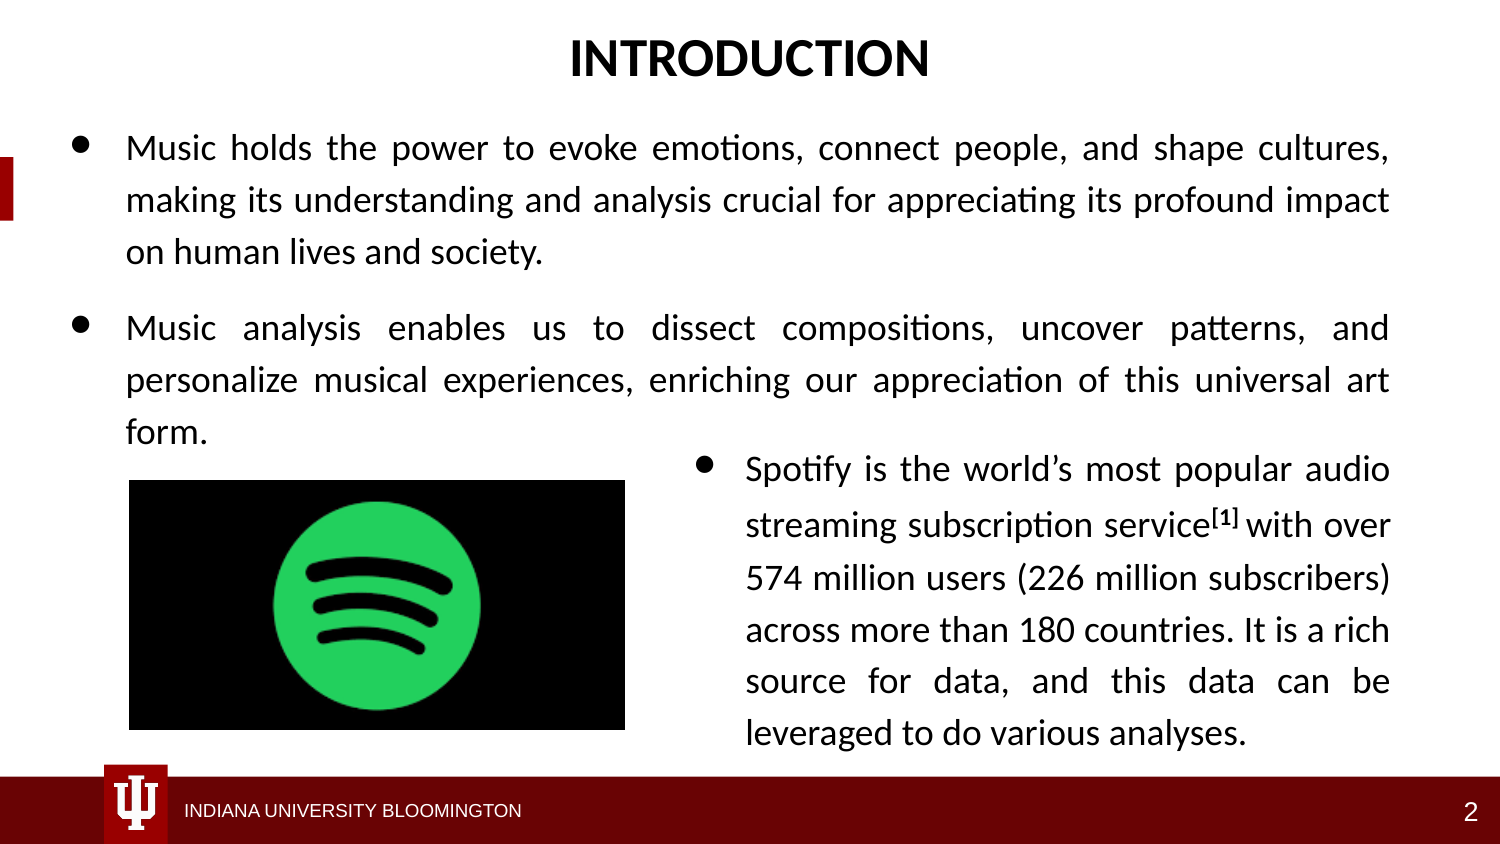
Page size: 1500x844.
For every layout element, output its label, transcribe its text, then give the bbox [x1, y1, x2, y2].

list Music holds the power to evoke emotions, connect people, and shape cultures, making its understanding and analysis crucial for appreciating its profound impact on human lives and society. Music analysis enables us to dissect compositions, uncover patterns, and personalize musical experiences, enriching our appreciation of this universal art form. [35, 108, 1407, 451]
picture [128, 480, 625, 730]
picture [114, 775, 158, 830]
slide_number ‹#› [1403, 779, 1494, 844]
title INTRODUCTION [93, 15, 1407, 93]
text_box Spotify is the world’s most popular audio streaming subscription service[1] with over 574 million users (226 million subscribers) across more than 180 countries. It is a rich source for data, and this data can be leveraged to do various analyses. [655, 421, 1407, 764]
